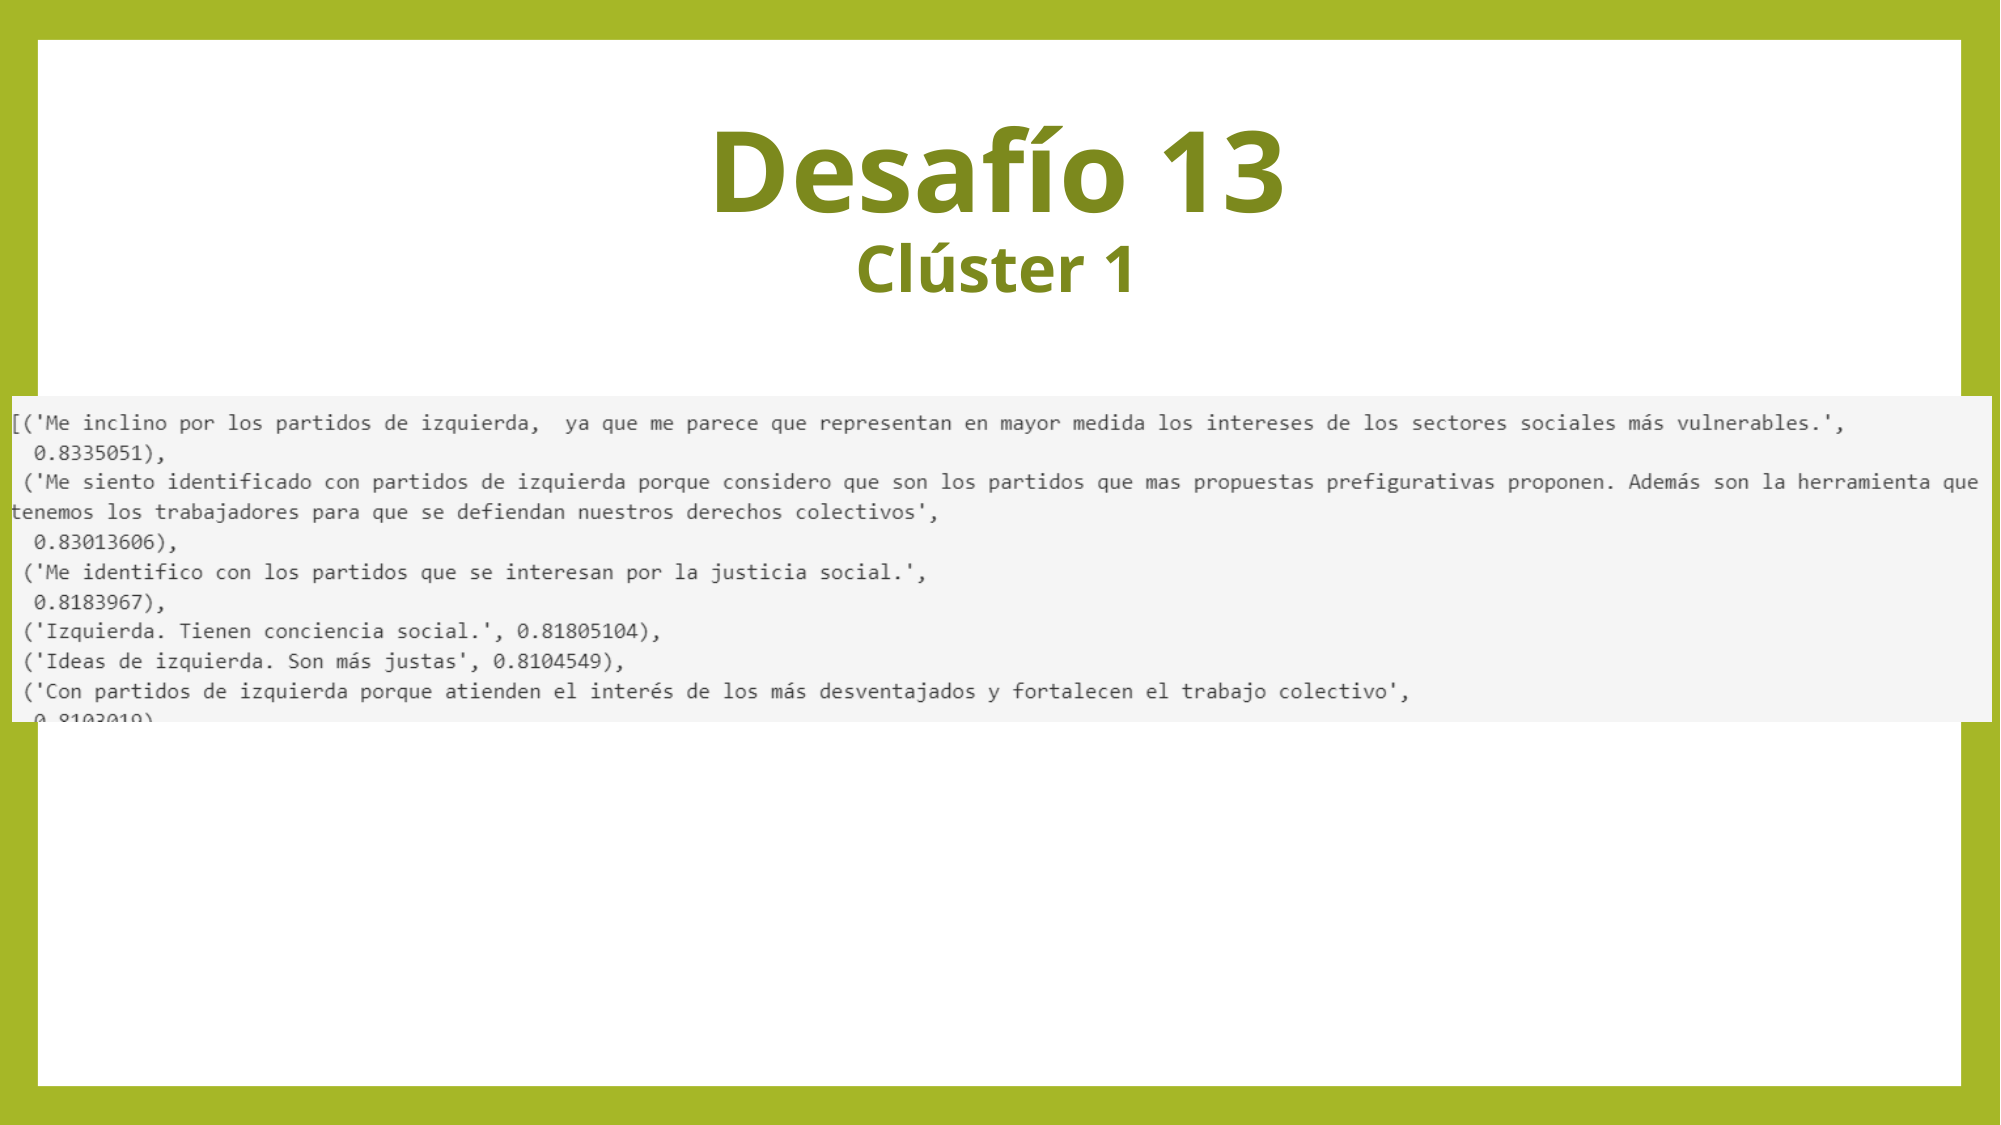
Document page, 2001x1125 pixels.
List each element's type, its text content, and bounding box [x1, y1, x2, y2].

picture [11, 395, 1993, 723]
title Desafío 13 Clúster 1 [187, 99, 1808, 323]
